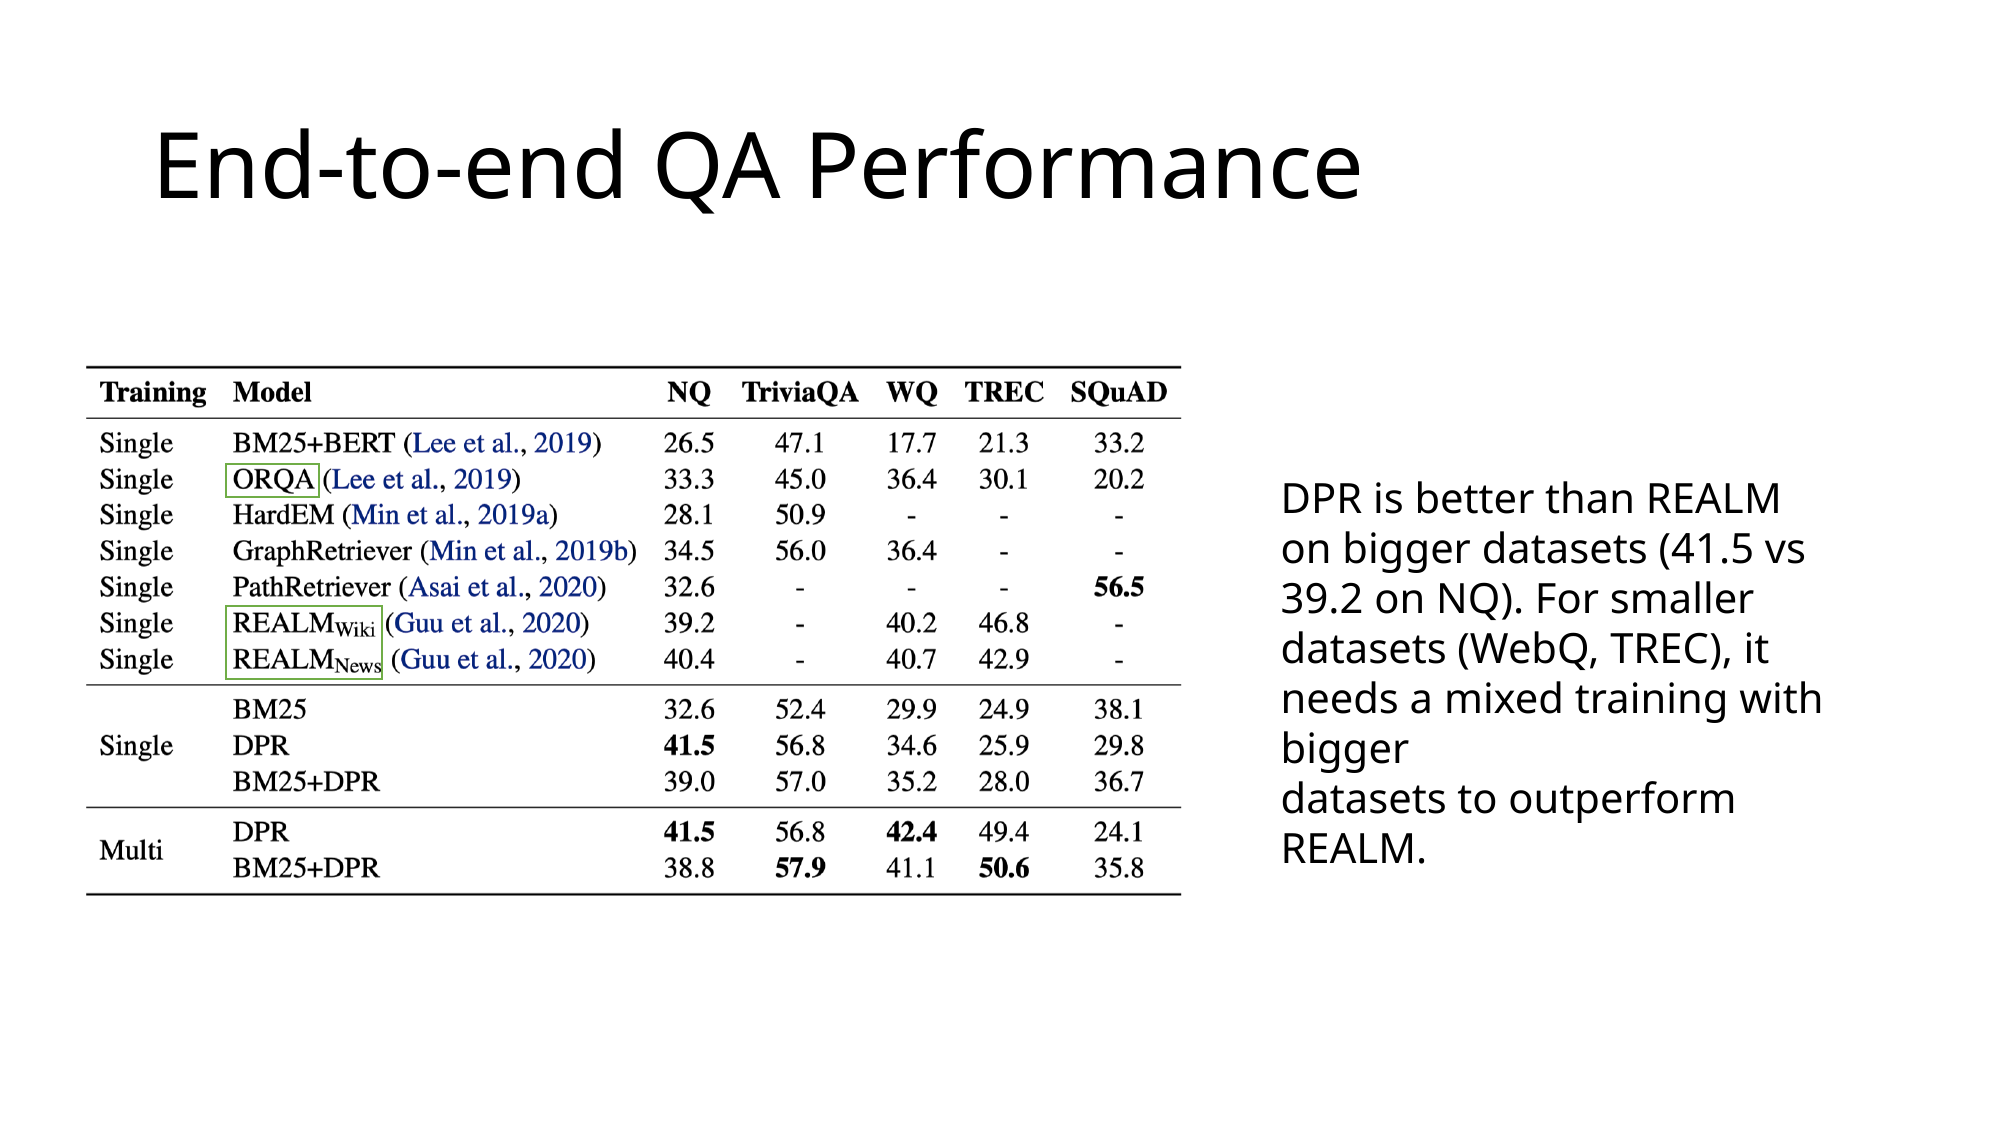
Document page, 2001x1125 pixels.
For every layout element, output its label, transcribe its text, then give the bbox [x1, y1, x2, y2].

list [71, 338, 1229, 910]
text_box DPR is better than REALM on bigger datasets (41.5 vs 39.2 on NQ). For smaller datasets (WebQ, TREC), it needs a mixed training with bigger datasets to outperform REALM. [1265, 464, 1854, 880]
title End-to-end QA Performance [137, 59, 1863, 278]
